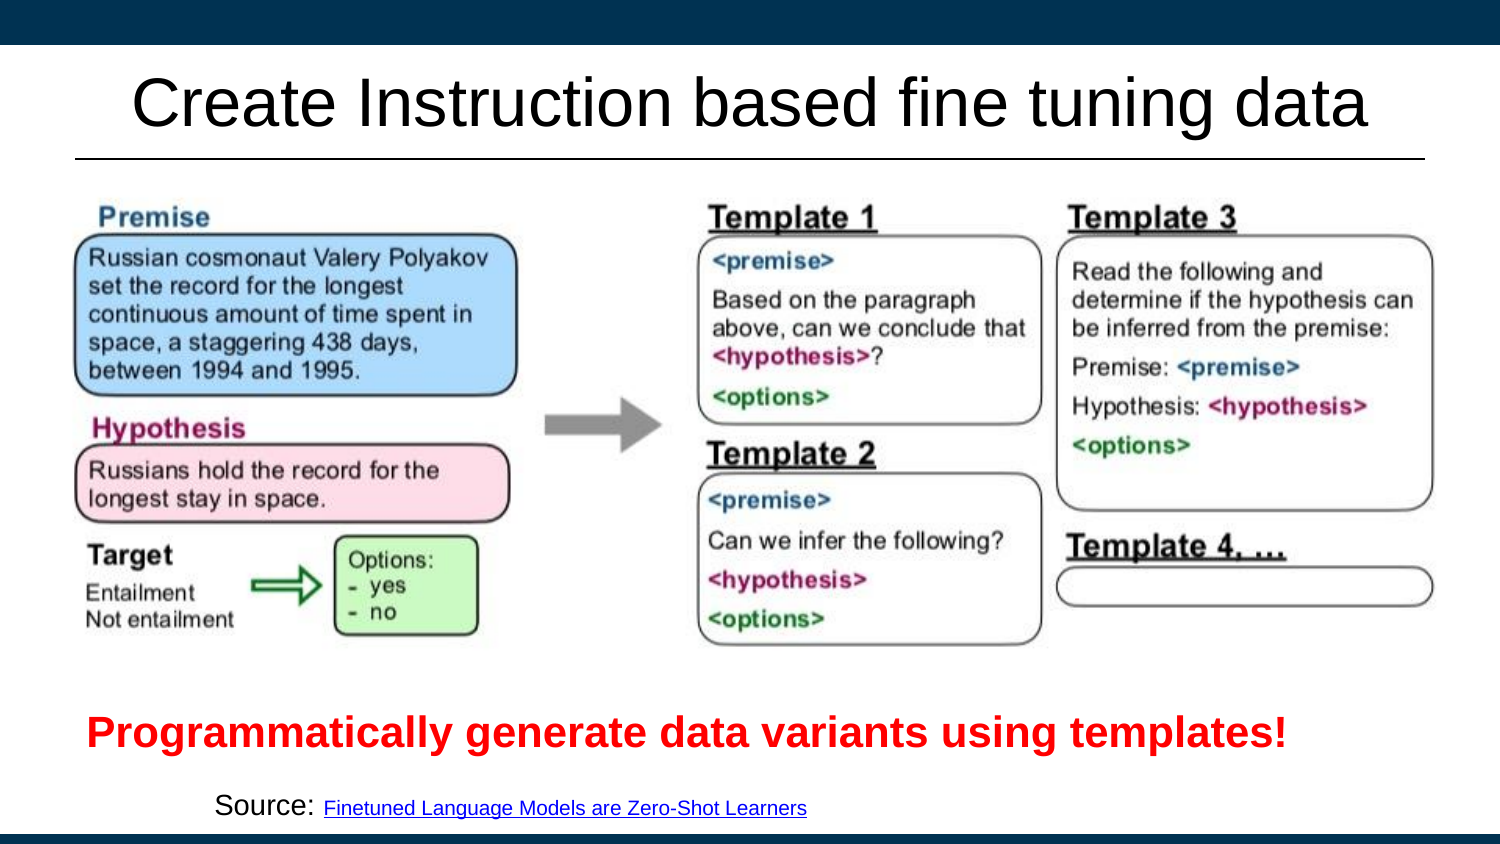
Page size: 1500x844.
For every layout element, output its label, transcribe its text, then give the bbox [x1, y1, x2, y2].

picture [48, 173, 1452, 662]
list Programmatically generate data variants using templates! [75, 698, 1425, 787]
text_box Source: Finetuned Language Models are Zero-Shot Learners [13, 770, 1014, 836]
title Create Instruction based fine tuning data [75, 28, 1425, 169]
